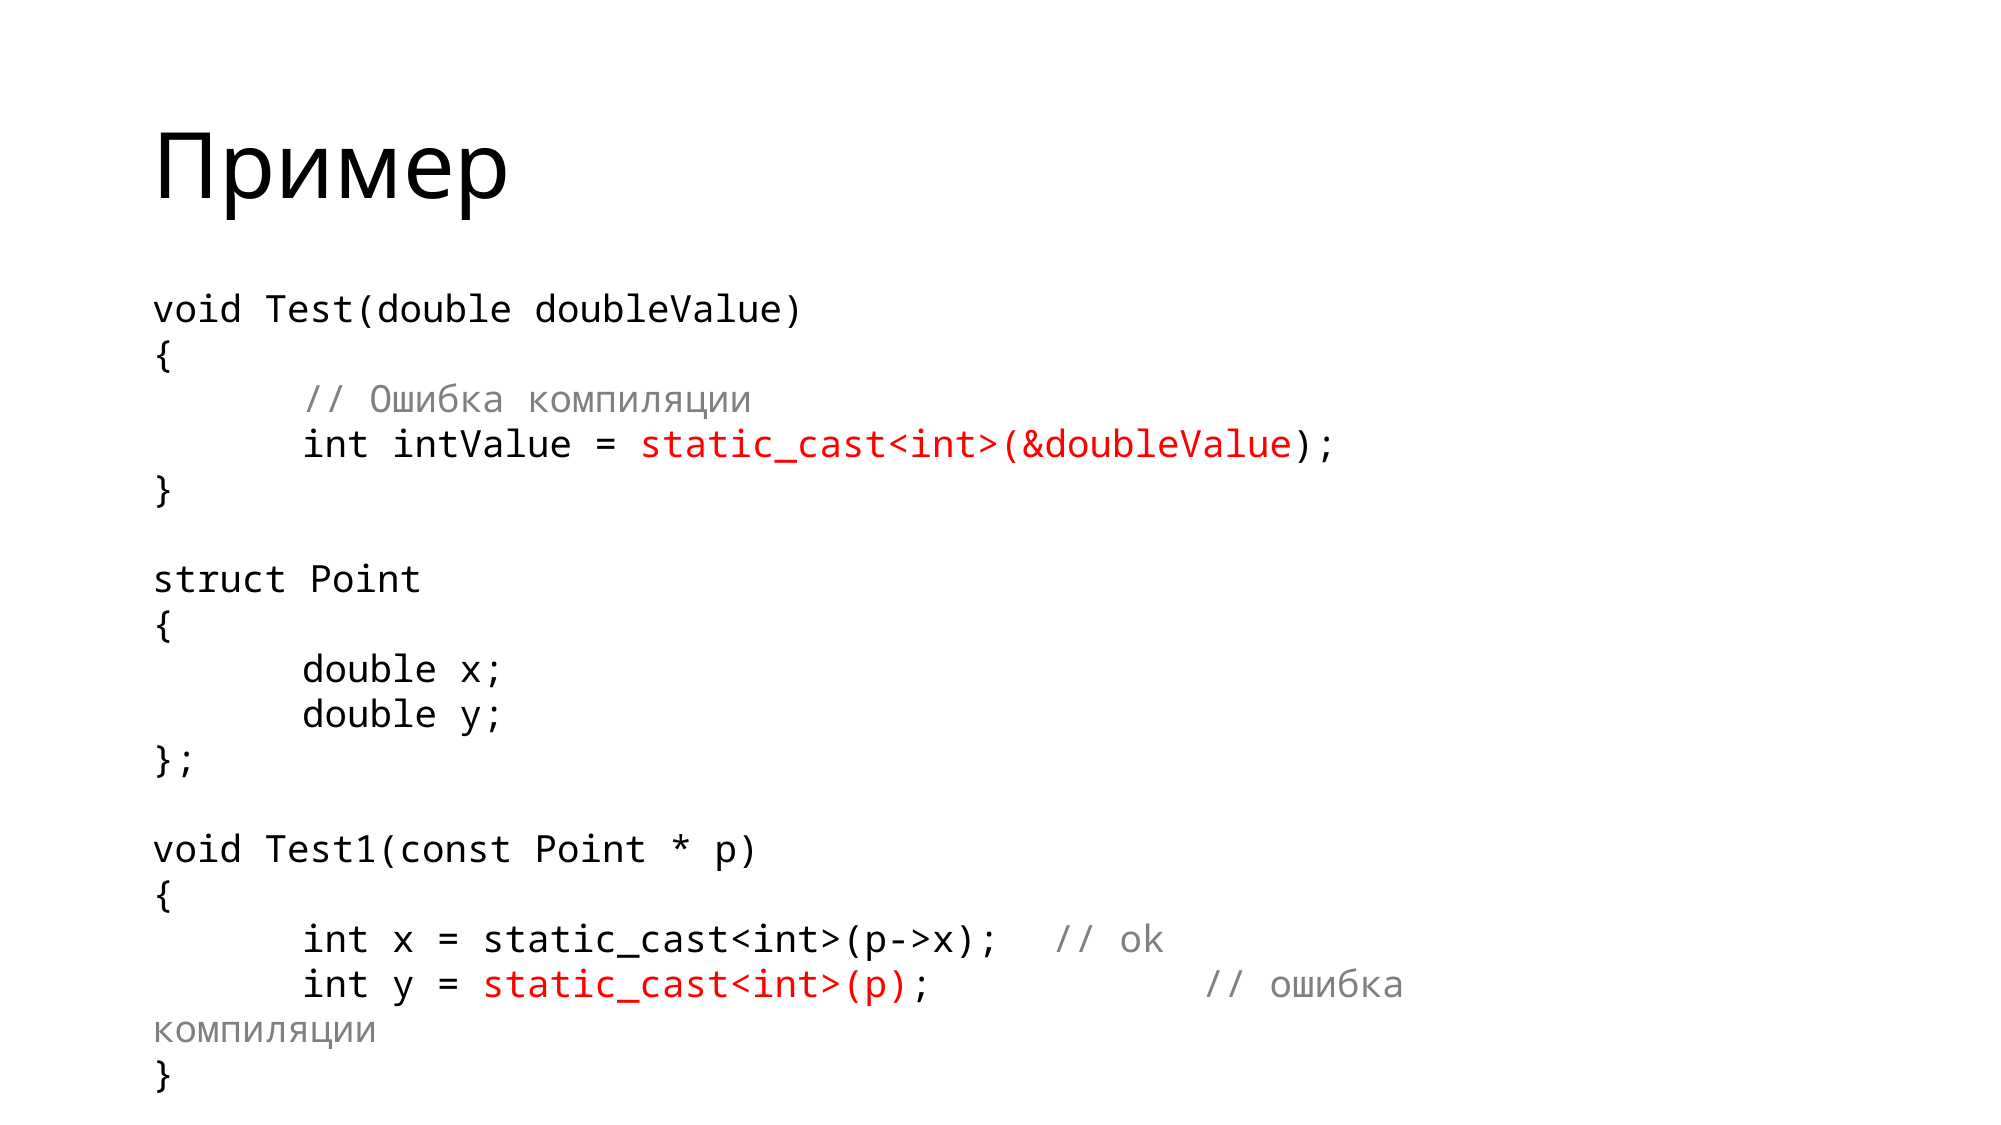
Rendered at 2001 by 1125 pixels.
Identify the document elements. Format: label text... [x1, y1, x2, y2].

title Пример [137, 59, 1863, 278]
text_box void Test(double doubleValue) { // Ошибка компиляции int intValue = static_cast<int>(&doubleValue); } struct Point { double x; double y; }; void Test1(const Point * p) { int x = static_cast<int>(p->x); // ok int y = static_cast<int>(p); // ошибка компиляции } [137, 277, 1626, 1102]
